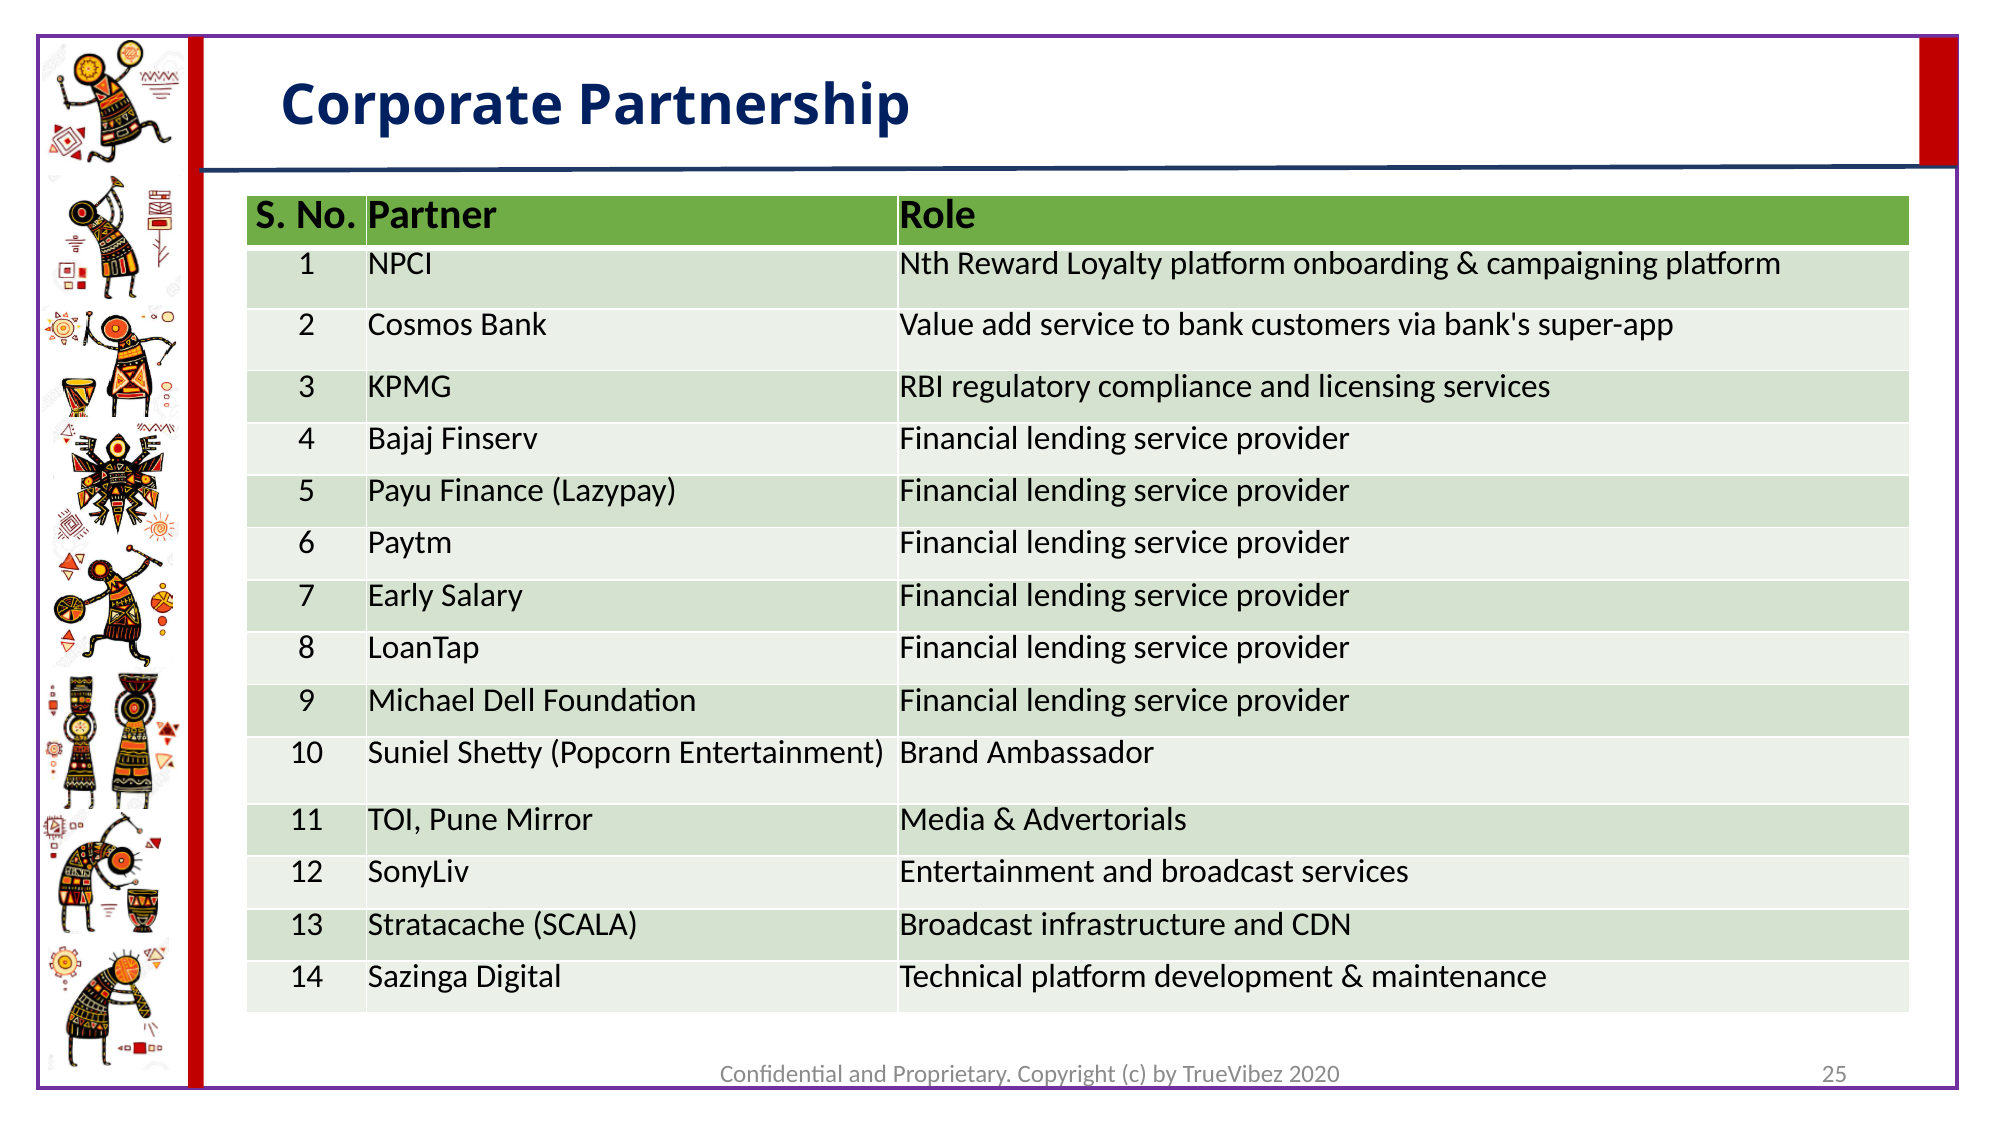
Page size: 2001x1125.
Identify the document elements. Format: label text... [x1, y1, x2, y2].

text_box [199, 166, 1958, 171]
table_cell NPCI [367, 251, 897, 308]
table_cell 12 [247, 857, 366, 908]
table_cell Sazinga Digital [367, 962, 897, 1012]
table_cell Financial lending service provider [899, 685, 1909, 736]
table_cell Media & Advertorials [899, 805, 1909, 855]
table_cell 3 [247, 371, 366, 422]
table_cell Paytm [367, 528, 897, 579]
table_cell RBI regulatory compliance and licensing services [899, 371, 1909, 422]
picture [42, 40, 184, 171]
table_cell 11 [247, 805, 366, 855]
text_box [1918, 37, 1959, 167]
table_cell 8 [247, 633, 366, 684]
table_cell Financial lending service provider [899, 476, 1909, 527]
table_cell 10 [247, 738, 366, 803]
table_cell Nth Reward Loyalty platform onboarding & campaigning platform [899, 251, 1909, 308]
picture [47, 937, 169, 1070]
table_cell 13 [247, 910, 366, 960]
table_cell SonyLiv [367, 857, 897, 908]
table_cell Financial lending service provider [899, 424, 1909, 474]
table_cell KPMG [367, 371, 897, 422]
table_cell 4 [247, 424, 366, 474]
table_cell Suniel Shetty (Popcorn Entertainment) [367, 738, 897, 803]
picture [42, 305, 182, 934]
table_cell Financial lending service provider [899, 581, 1909, 631]
table_cell Cosmos Bank [367, 310, 897, 370]
table_header Role [899, 196, 1909, 245]
picture [42, 175, 181, 301]
table_cell Entertainment and broadcast services [899, 857, 1909, 908]
table_cell LoanTap [367, 633, 897, 684]
text_box Corporate Partnership [266, 60, 1304, 143]
table_cell 2 [247, 310, 366, 370]
table_cell 14 [247, 962, 366, 1012]
slide_number 25 [1412, 1042, 1863, 1103]
text_box [37, 35, 1958, 1089]
table_cell 9 [247, 685, 366, 736]
table_cell 6 [247, 528, 366, 579]
table_cell Technical platform development & maintenance [899, 962, 1909, 1012]
table_cell Brand Ambassador [899, 738, 1909, 803]
table_cell 1 [247, 251, 366, 308]
table_cell Bajaj Finserv [367, 424, 897, 474]
table_cell Financial lending service provider [899, 528, 1909, 579]
table_cell Stratacache (SCALA) [367, 910, 897, 960]
table_cell 7 [247, 581, 366, 631]
table_cell Early Salary [367, 581, 897, 631]
table_cell 5 [247, 476, 366, 527]
table_cell Broadcast infrastructure and CDN [899, 910, 1909, 960]
text_box [187, 36, 205, 1089]
table_cell Value add service to bank customers via bank's super-app [899, 310, 1909, 370]
footer Confidential and Proprietary. Copyright (c) by TrueVibez 2020 [692, 1042, 1368, 1103]
table_cell Payu Finance (Lazypay) [367, 476, 897, 527]
table_header Partner [367, 196, 897, 245]
table_cell TOI, Pune Mirror [367, 805, 897, 855]
table_cell Michael Dell Foundation [367, 685, 897, 736]
table_header S. No. [247, 196, 366, 245]
table_cell Financial lending service provider [899, 633, 1909, 684]
